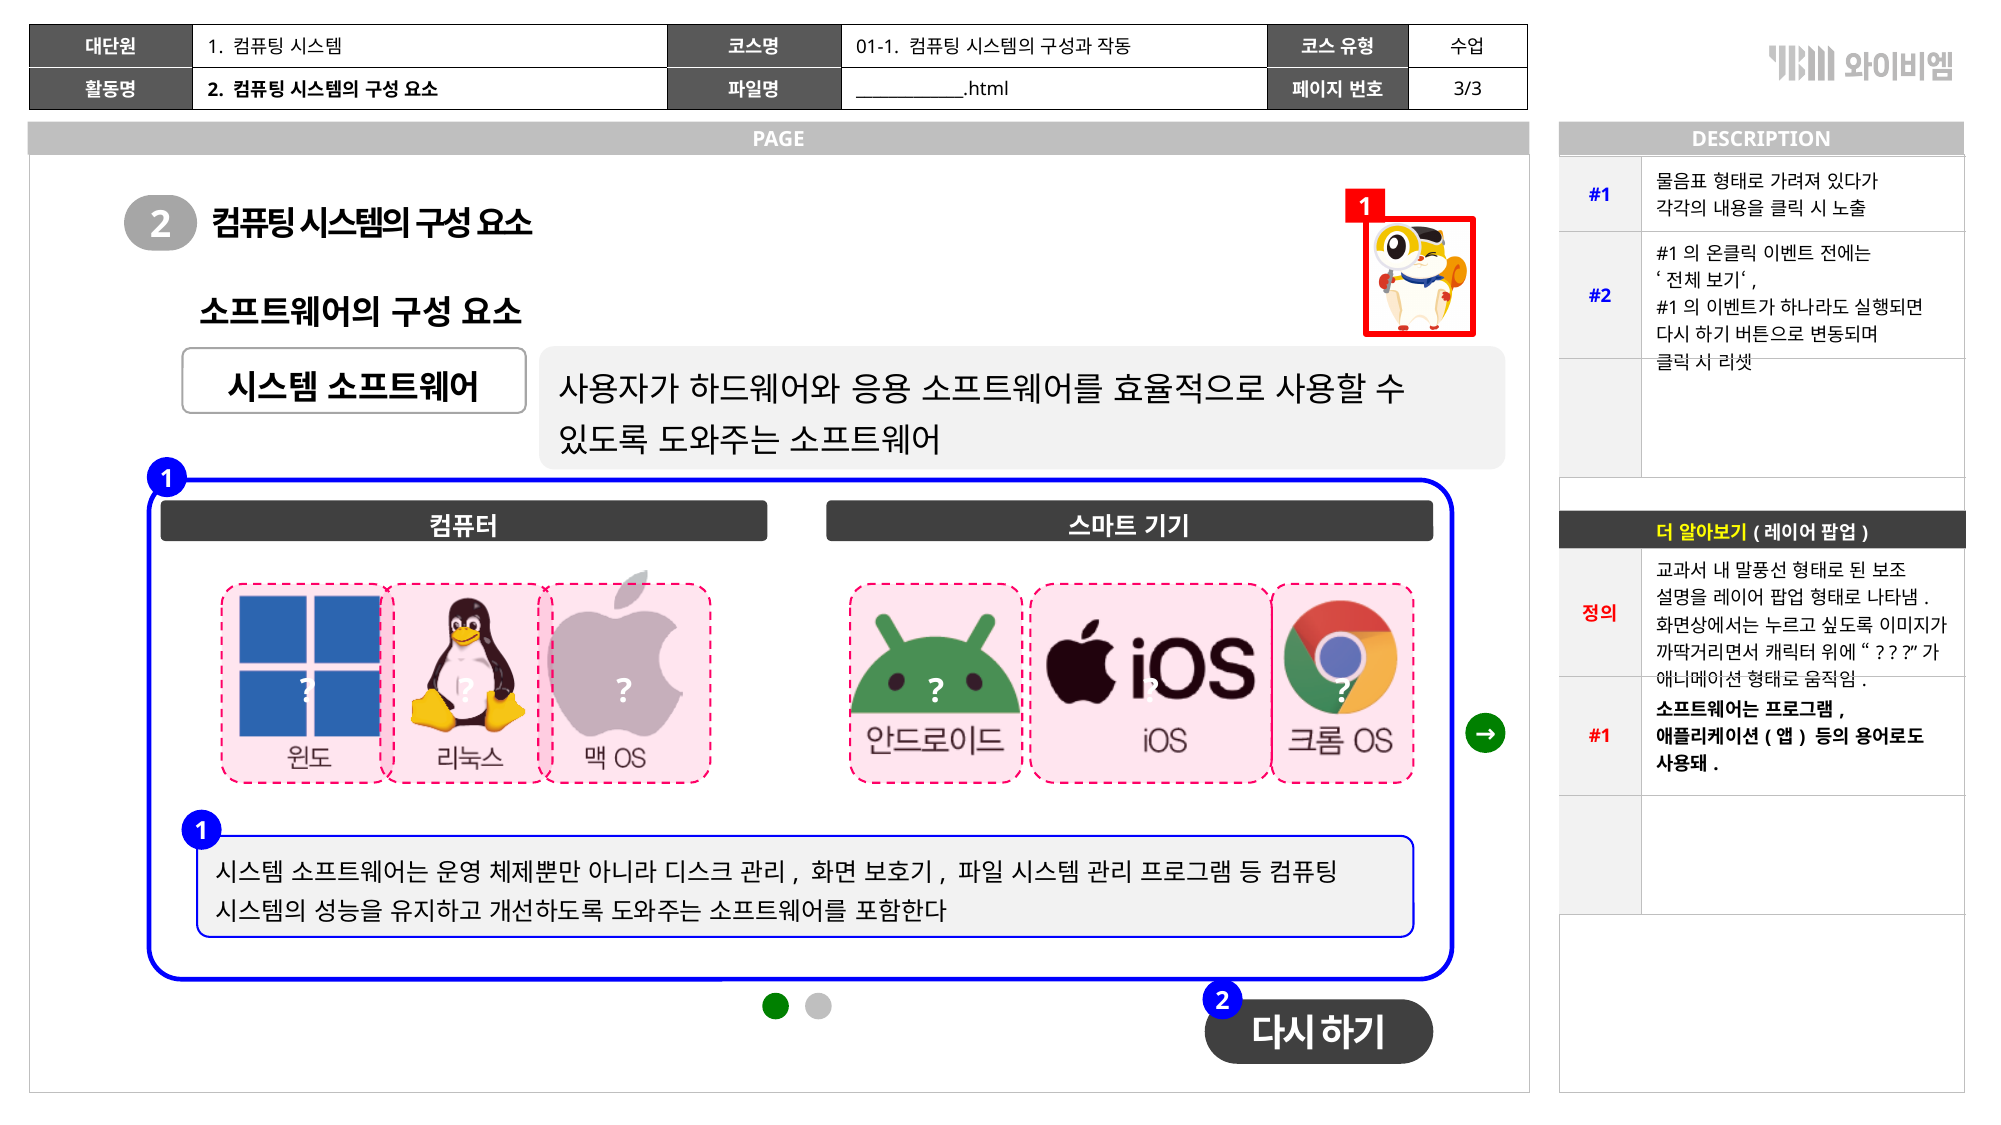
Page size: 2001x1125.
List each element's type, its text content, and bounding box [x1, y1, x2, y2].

table_cell [1642, 359, 1966, 477]
text_box 2 [123, 193, 197, 252]
table_header [668, 24, 841, 67]
table_header 1. 컴퓨팅 시스템 [193, 24, 668, 67]
text_box 2 [1201, 981, 1244, 1021]
table_cell #1 [1559, 677, 1641, 795]
table_header 물음표 형태로 가려져 있다가 각각의 내용을 클릭 시 노출 [1642, 157, 1966, 231]
table_cell 3/3 [1409, 67, 1527, 109]
table_header 더 알아보기(레이어 팝업) [1559, 511, 1966, 548]
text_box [762, 992, 832, 1020]
table_cell [1268, 67, 1409, 109]
table_header 01-1. 컴퓨팅 시스템의 구성과 작동 [841, 24, 1268, 67]
table_cell #1의 온클릭 이벤트 전에는 ‘전체 보기‘, #1의 이벤트가 하나라도 실행되면 다시 하기 버튼으로 변동되며 클릭 시 리셋 [1642, 232, 1966, 358]
text_box ? [389, 780, 542, 784]
table_header 수업 [1409, 24, 1527, 67]
text_box → [1464, 711, 1507, 754]
text_box 소프트웨어의 구성 요소 [181, 271, 1431, 339]
table_cell [668, 67, 841, 109]
table_header [1268, 24, 1409, 67]
table_cell 소프트웨어는 프로그램, 애플리케이션(앱) 등의 용어로도 사용돼. [1642, 677, 1966, 795]
table_cell 2. 컴퓨팅 시스템의 구성 요소 [193, 67, 668, 109]
table_cell [1559, 796, 1641, 914]
table_cell 교과서 내 말풍선 형태로 된 보조 설명을 레이어 팝업 형태로 나타냄. 화면상에서는 누르고 싶도록 이미지가 까딱거리면서 캐릭터 위에 “? ? ?”가 애니메이션 형태로 움직임. [1642, 549, 1966, 676]
text_box 다시 하기 [1203, 998, 1435, 1065]
text_box 사용자가 하드웨어와 응용 소프트웨어를 효율적으로 사용할 수 있도록 도와주는 소프트웨어 [538, 345, 1507, 471]
table_cell [1559, 359, 1641, 477]
text_box 시스템 소프트웨어 [181, 347, 527, 414]
picture [1368, 222, 1470, 331]
text_box 시스템 소프트웨어는 운영 체제뿐만 아니라 디스크 관리, 화면 보호기, 파일 시스템 관리 프로그램 등 컴퓨팅 시스템의 성능을 유지하고 개선하도록 도와주는 소프트웨어를 포함한다 [196, 834, 1415, 938]
table_cell [1642, 796, 1966, 914]
text_box 컴퓨팅 시스템의 구성 요소 [197, 195, 670, 250]
table_cell _____________.html [841, 67, 1268, 109]
text_box ? [547, 585, 712, 784]
text_box 1 [180, 808, 223, 851]
text_box 1 [145, 455, 189, 499]
text_box ? [220, 586, 384, 784]
table_header [30, 24, 193, 67]
picture [231, 561, 697, 780]
table_cell 정의 [1559, 549, 1641, 676]
table_cell [30, 67, 193, 109]
table_header #1 [1559, 157, 1641, 231]
text_box 1 [1344, 188, 1386, 224]
picture [837, 583, 1420, 783]
table_cell #2 [1559, 232, 1641, 358]
text_box [147, 478, 1454, 981]
